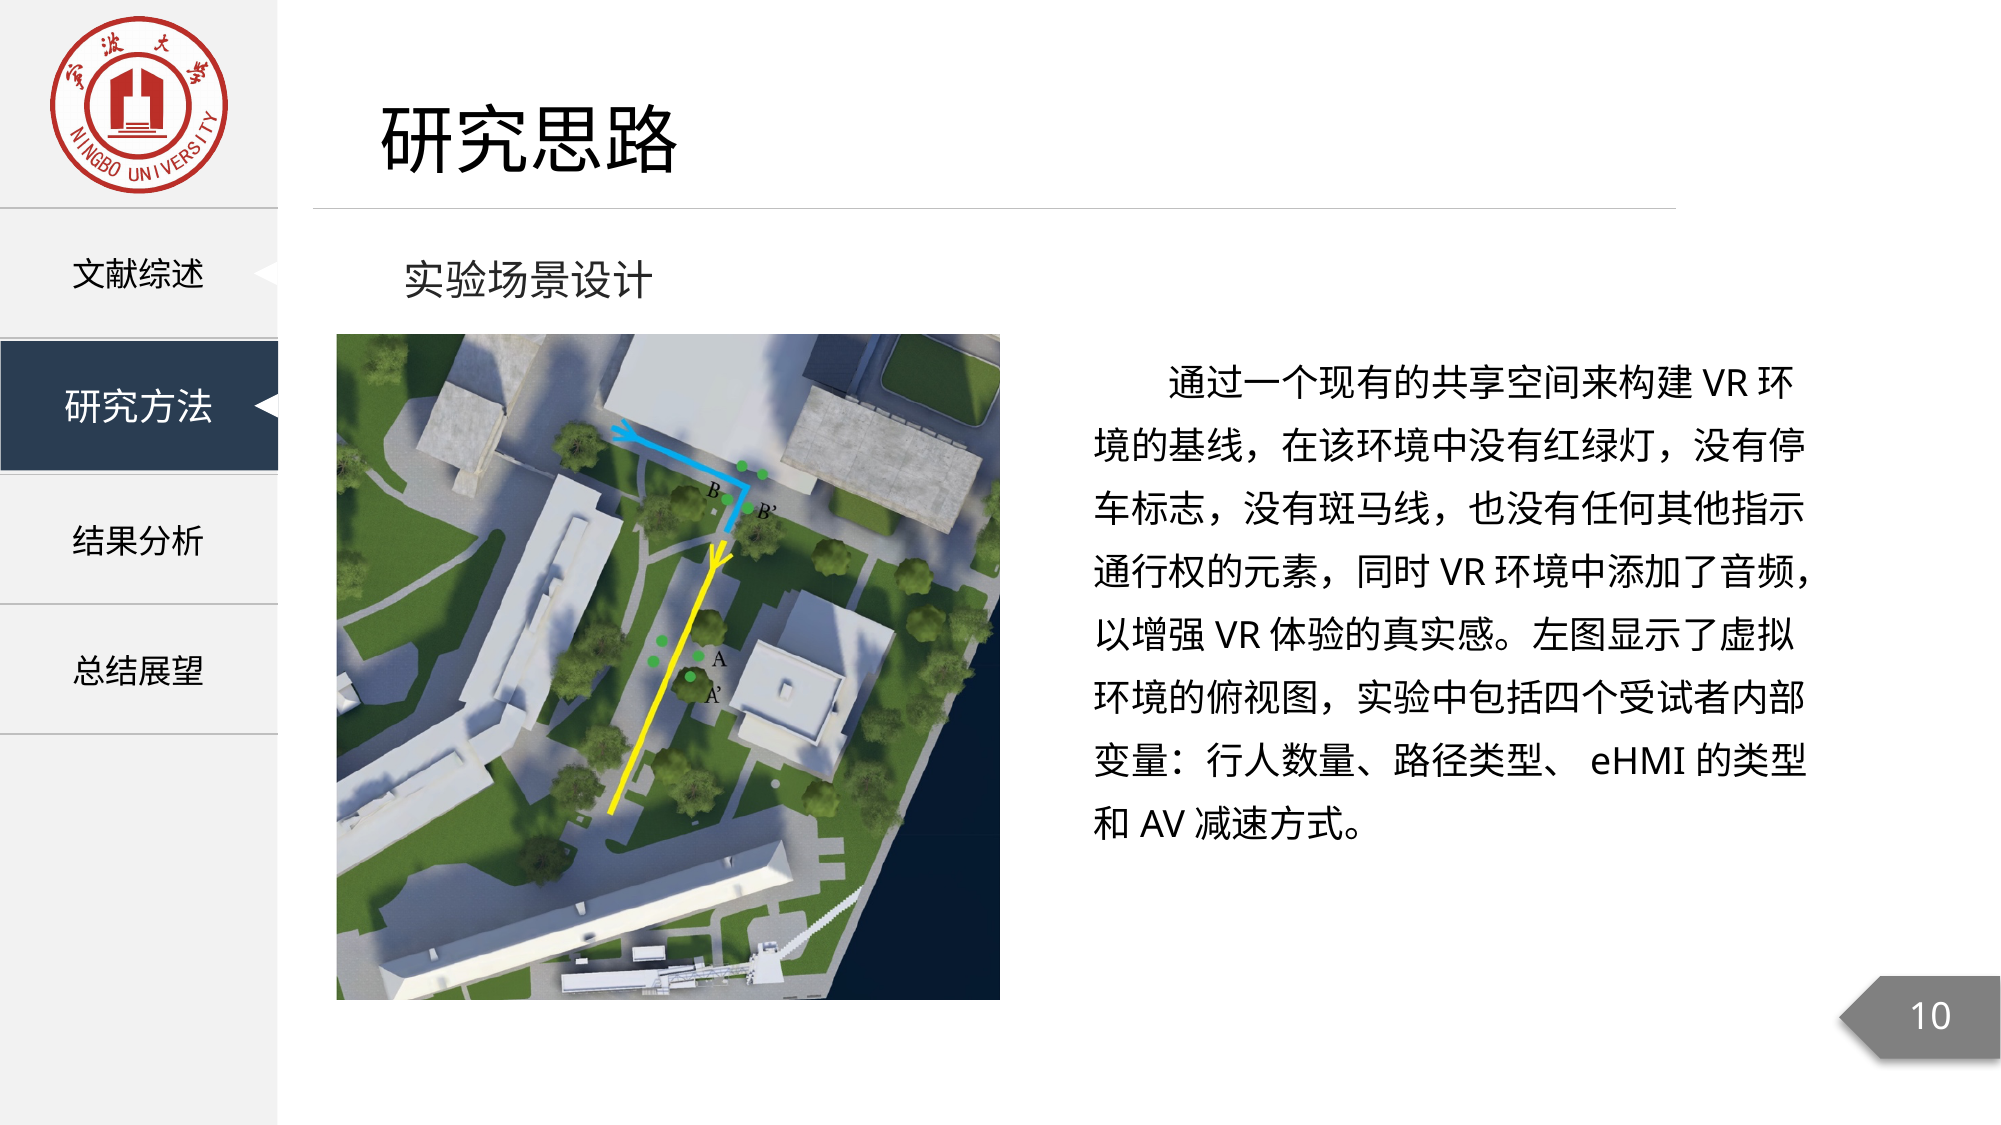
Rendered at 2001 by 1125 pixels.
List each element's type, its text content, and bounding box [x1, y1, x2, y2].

text_box 实验场景设计 [389, 221, 670, 312]
picture [50, 16, 228, 194]
picture [336, 334, 1001, 1001]
text_box 通过一个现有的共享空间来构建VR环境的基线，在该环境中没有红绿灯，没有停车标志，没有斑马线，也没有任何其他指示通行权的元素，同时VR环境中添加了音频，以增强VR体验的真实感。左图显示了虚拟环境的俯视图，实验中包括四个受试者内部变量：行人数量、路径类型、eHMI的类型和AV减速方式。 [1079, 334, 1841, 853]
text_box 研究思路 [364, 85, 695, 190]
